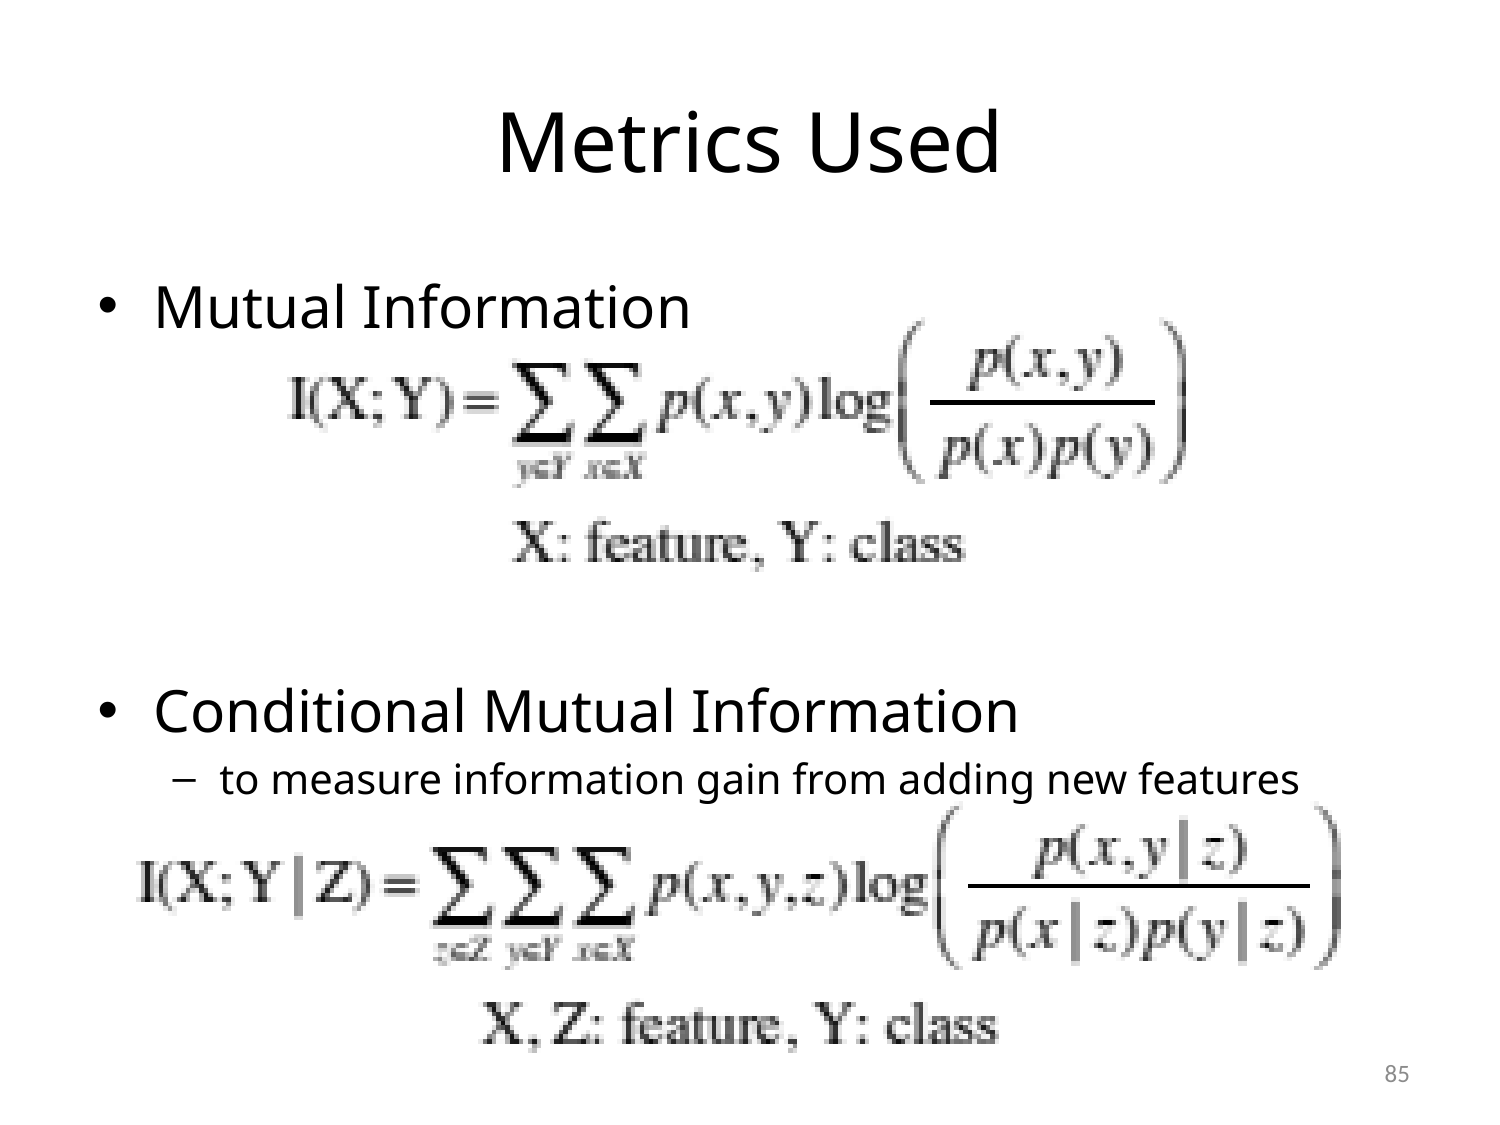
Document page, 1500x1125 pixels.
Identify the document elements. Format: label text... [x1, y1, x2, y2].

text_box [279, 308, 1195, 578]
list Mutual Information Conditional Mutual Information to measure information gain from adding new features [82, 262, 1425, 1097]
slide_number 85 [1074, 1042, 1425, 1103]
title Metrics Used [0, 45, 1500, 233]
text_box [128, 788, 1347, 1063]
